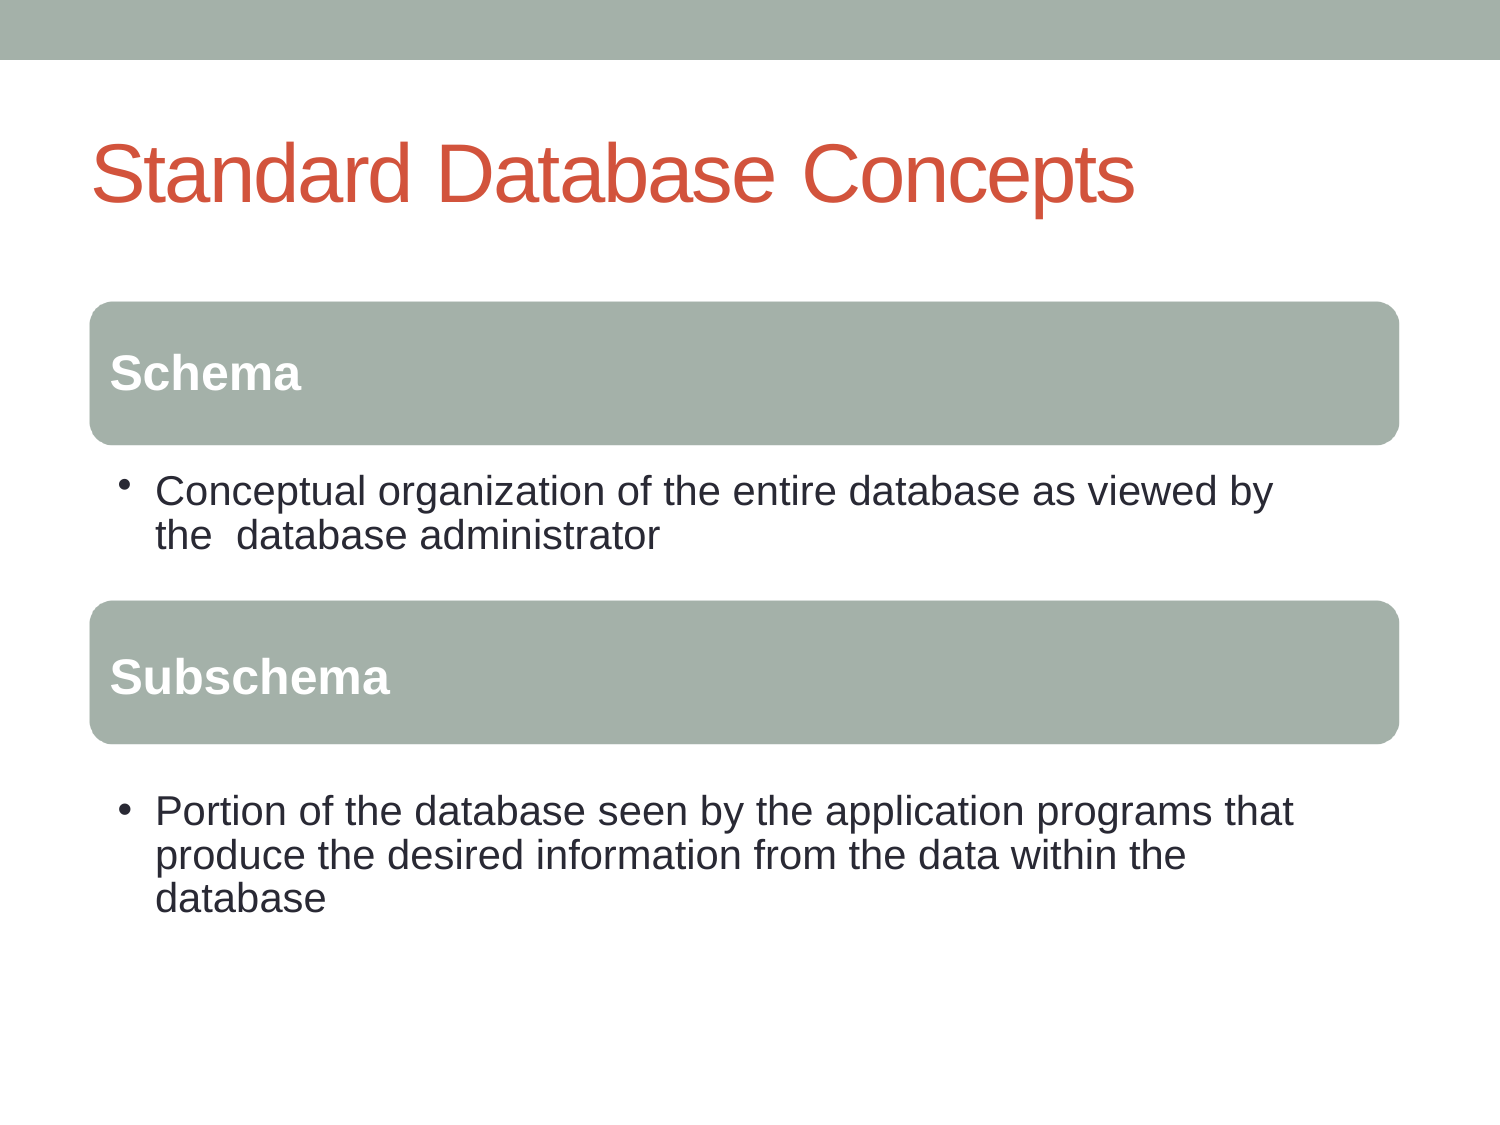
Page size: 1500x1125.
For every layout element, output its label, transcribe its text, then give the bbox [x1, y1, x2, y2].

text_box [1371, 596, 1403, 748]
text_box [85, 297, 1403, 449]
text_box Schema Conceptual organization of the entire database as viewed by the database administrator Subschema Portion of the database seen by the application programs that produce the desired information from the data within the database [107, 340, 1371, 922]
title Standard Database Concepts [87, 82, 1413, 307]
text_box [85, 596, 107, 748]
